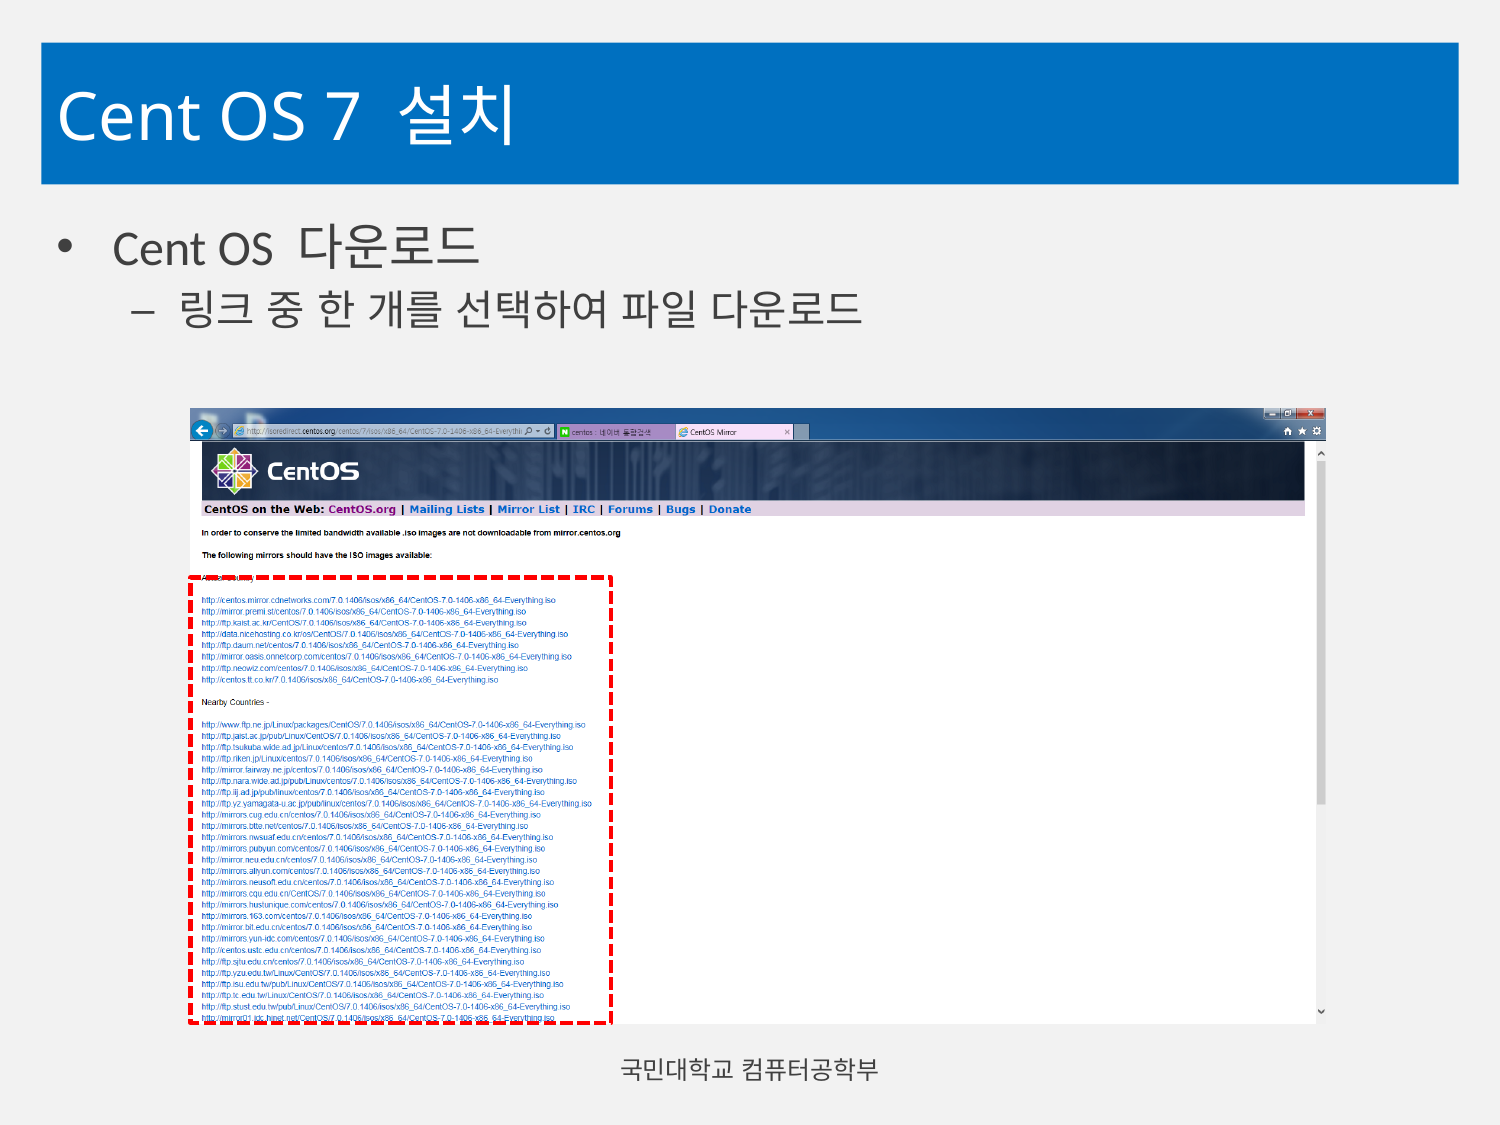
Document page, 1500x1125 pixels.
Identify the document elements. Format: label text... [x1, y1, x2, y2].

picture [190, 407, 1327, 1024]
list Cent OS 다운로드 링크 중 한 개를 선택하여 파일 다운로드 [41, 208, 1459, 1000]
footer 국민대학교 컴퓨터공학부 [466, 1042, 1034, 1103]
title Cent OS 7 설치 [41, 42, 1459, 185]
